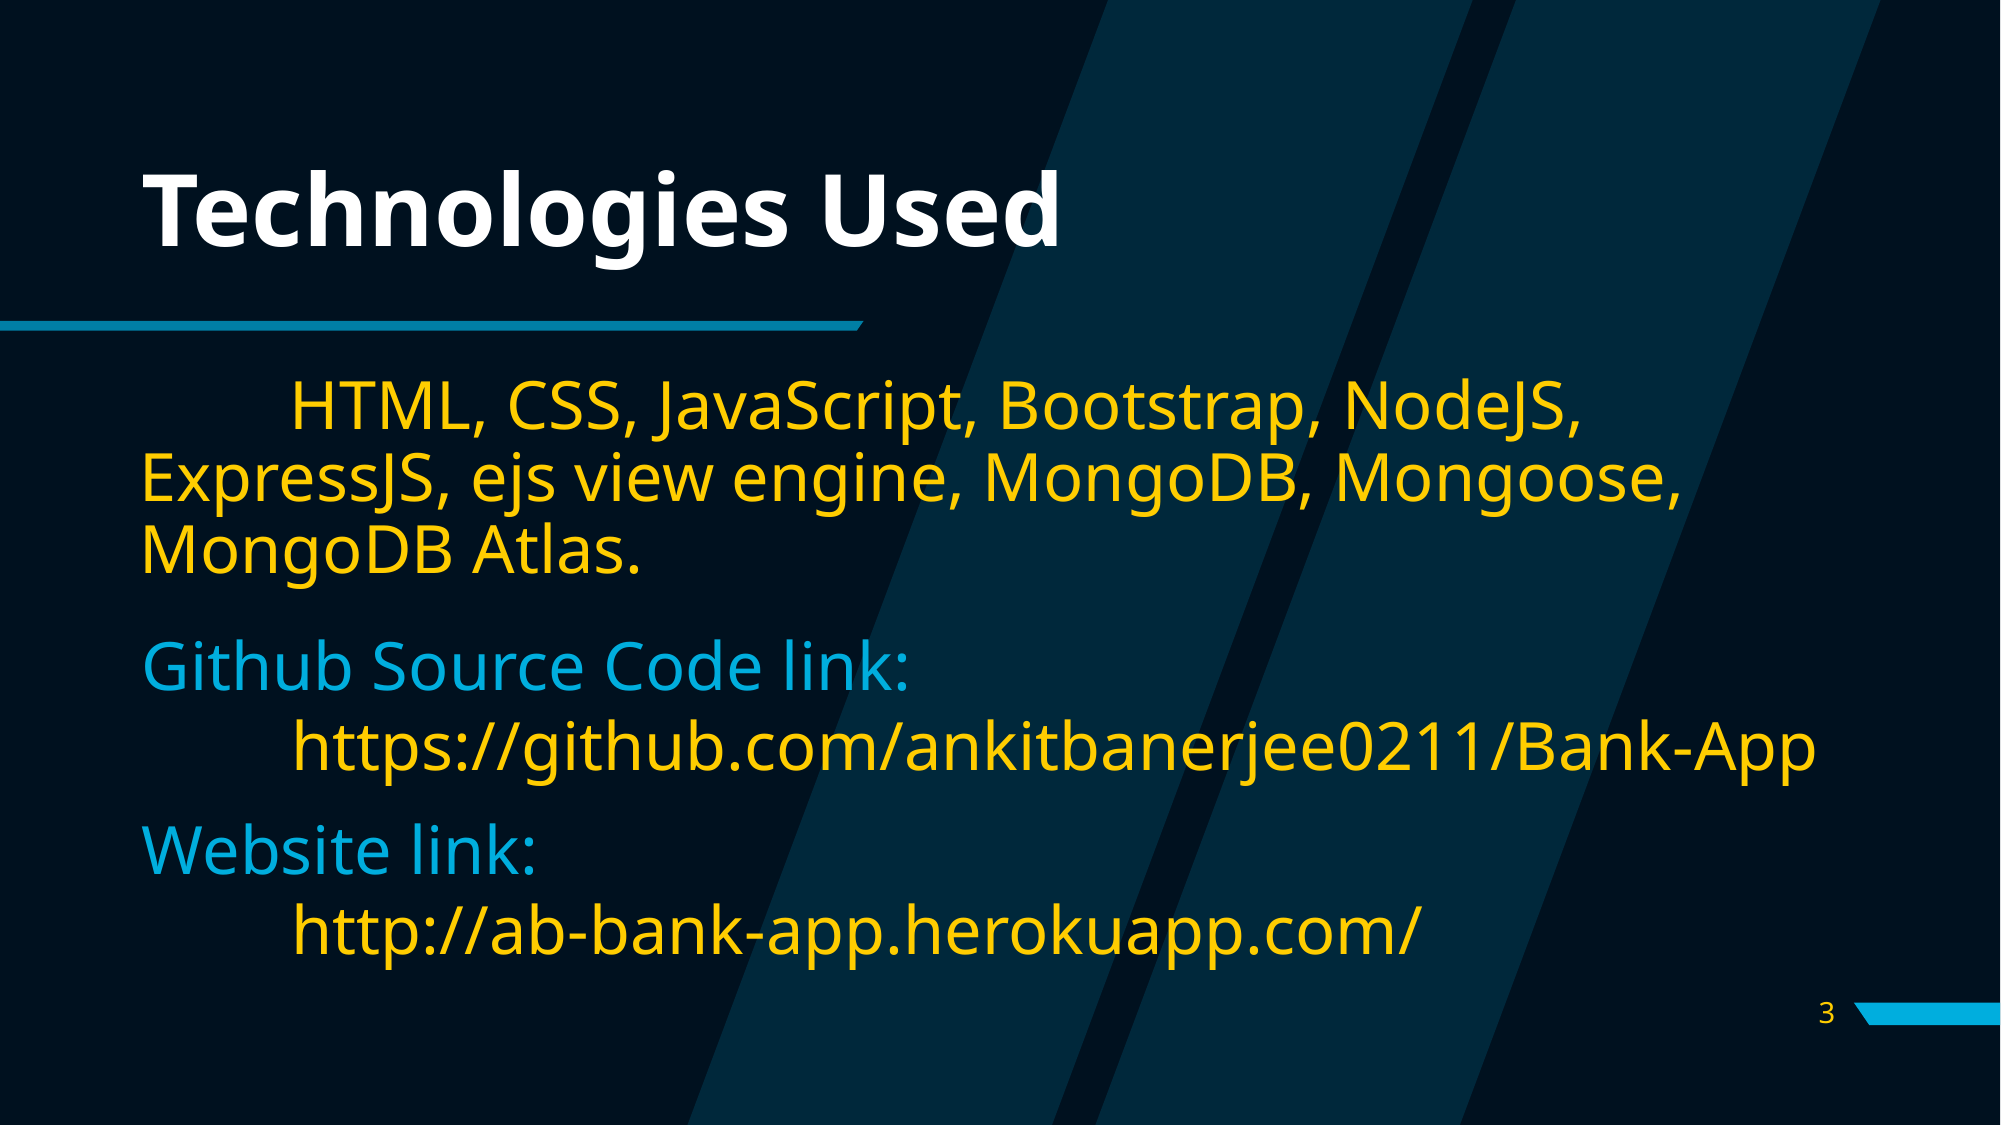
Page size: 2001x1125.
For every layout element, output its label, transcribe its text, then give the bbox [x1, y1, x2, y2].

text_box Website link: http://ab-bank-app.herokuapp.com/ [126, 800, 1903, 976]
list HTML, CSS, JavaScript, Bootstrap, NodeJS, ExpressJS, ejs view engine, MongoDB, Mongoose, MongoDB Atlas. [124, 364, 1851, 687]
text_box Github Source Code link: https://github.com/ankitbanerjee0211/Bank-App [126, 616, 1903, 791]
title Technologies Used [126, 131, 1219, 298]
slide_number 3 [1760, 984, 1851, 1045]
